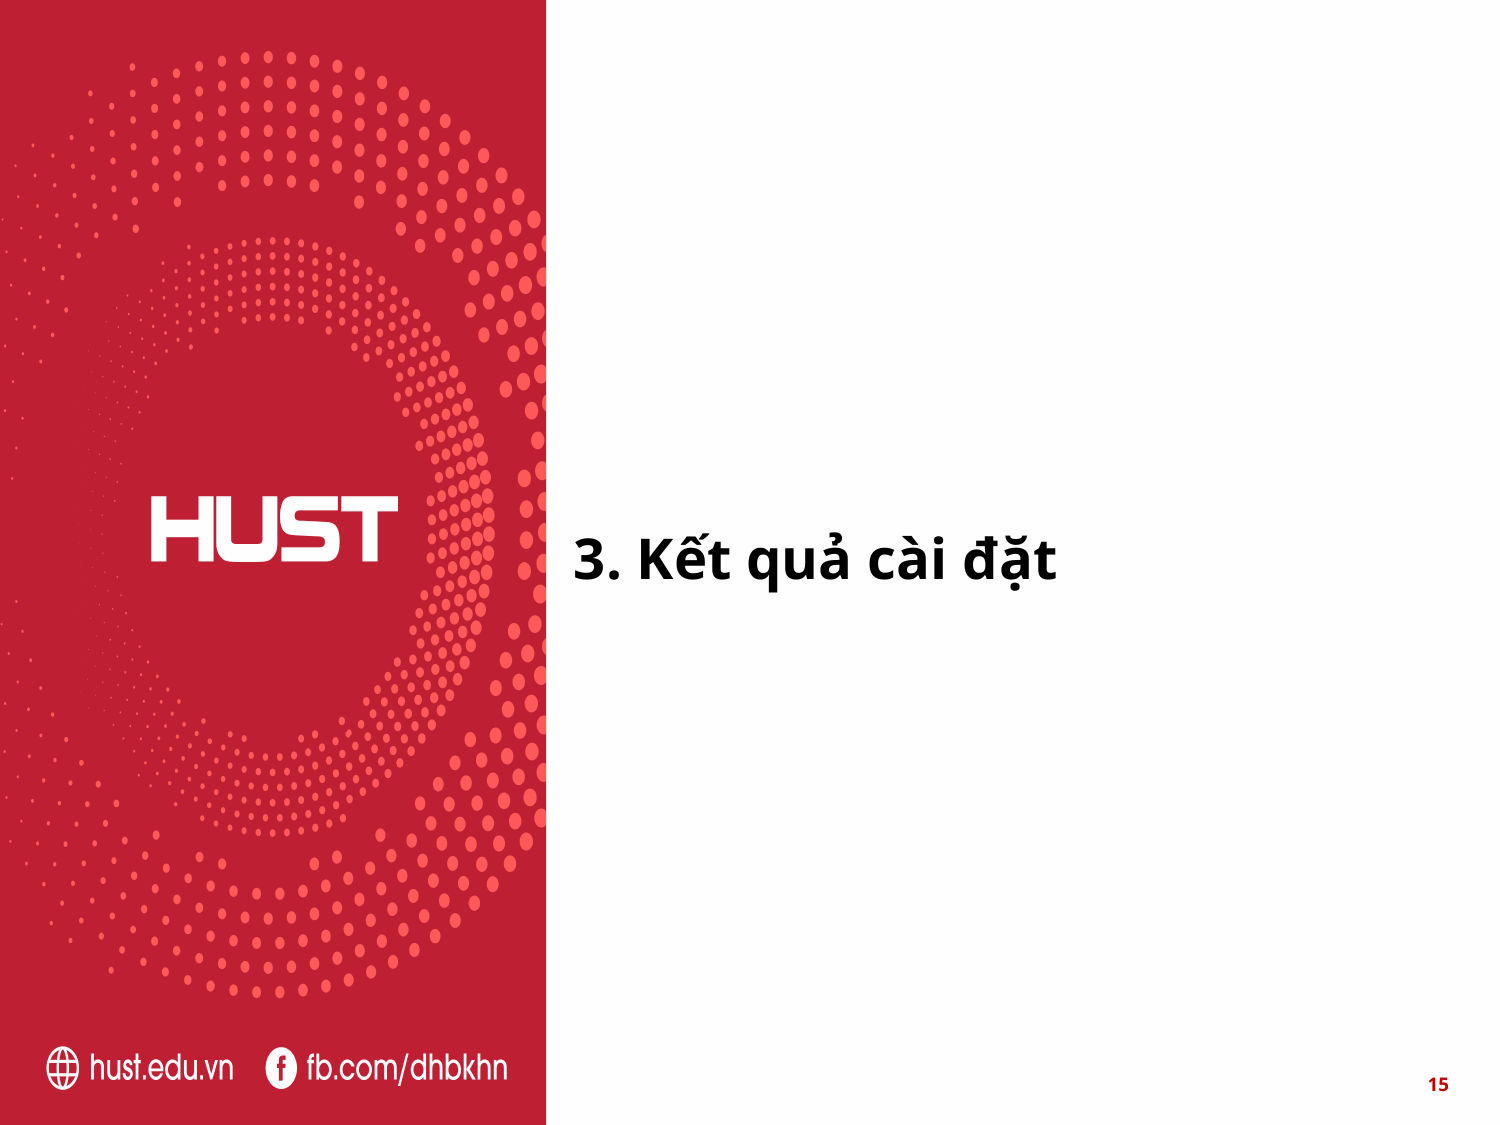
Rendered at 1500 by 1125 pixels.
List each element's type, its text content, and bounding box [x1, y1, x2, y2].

title 3. Kết quả cài đặt [559, 524, 1500, 601]
picture [0, 0, 1500, 1125]
slide_number 15 [1126, 1065, 1464, 1125]
